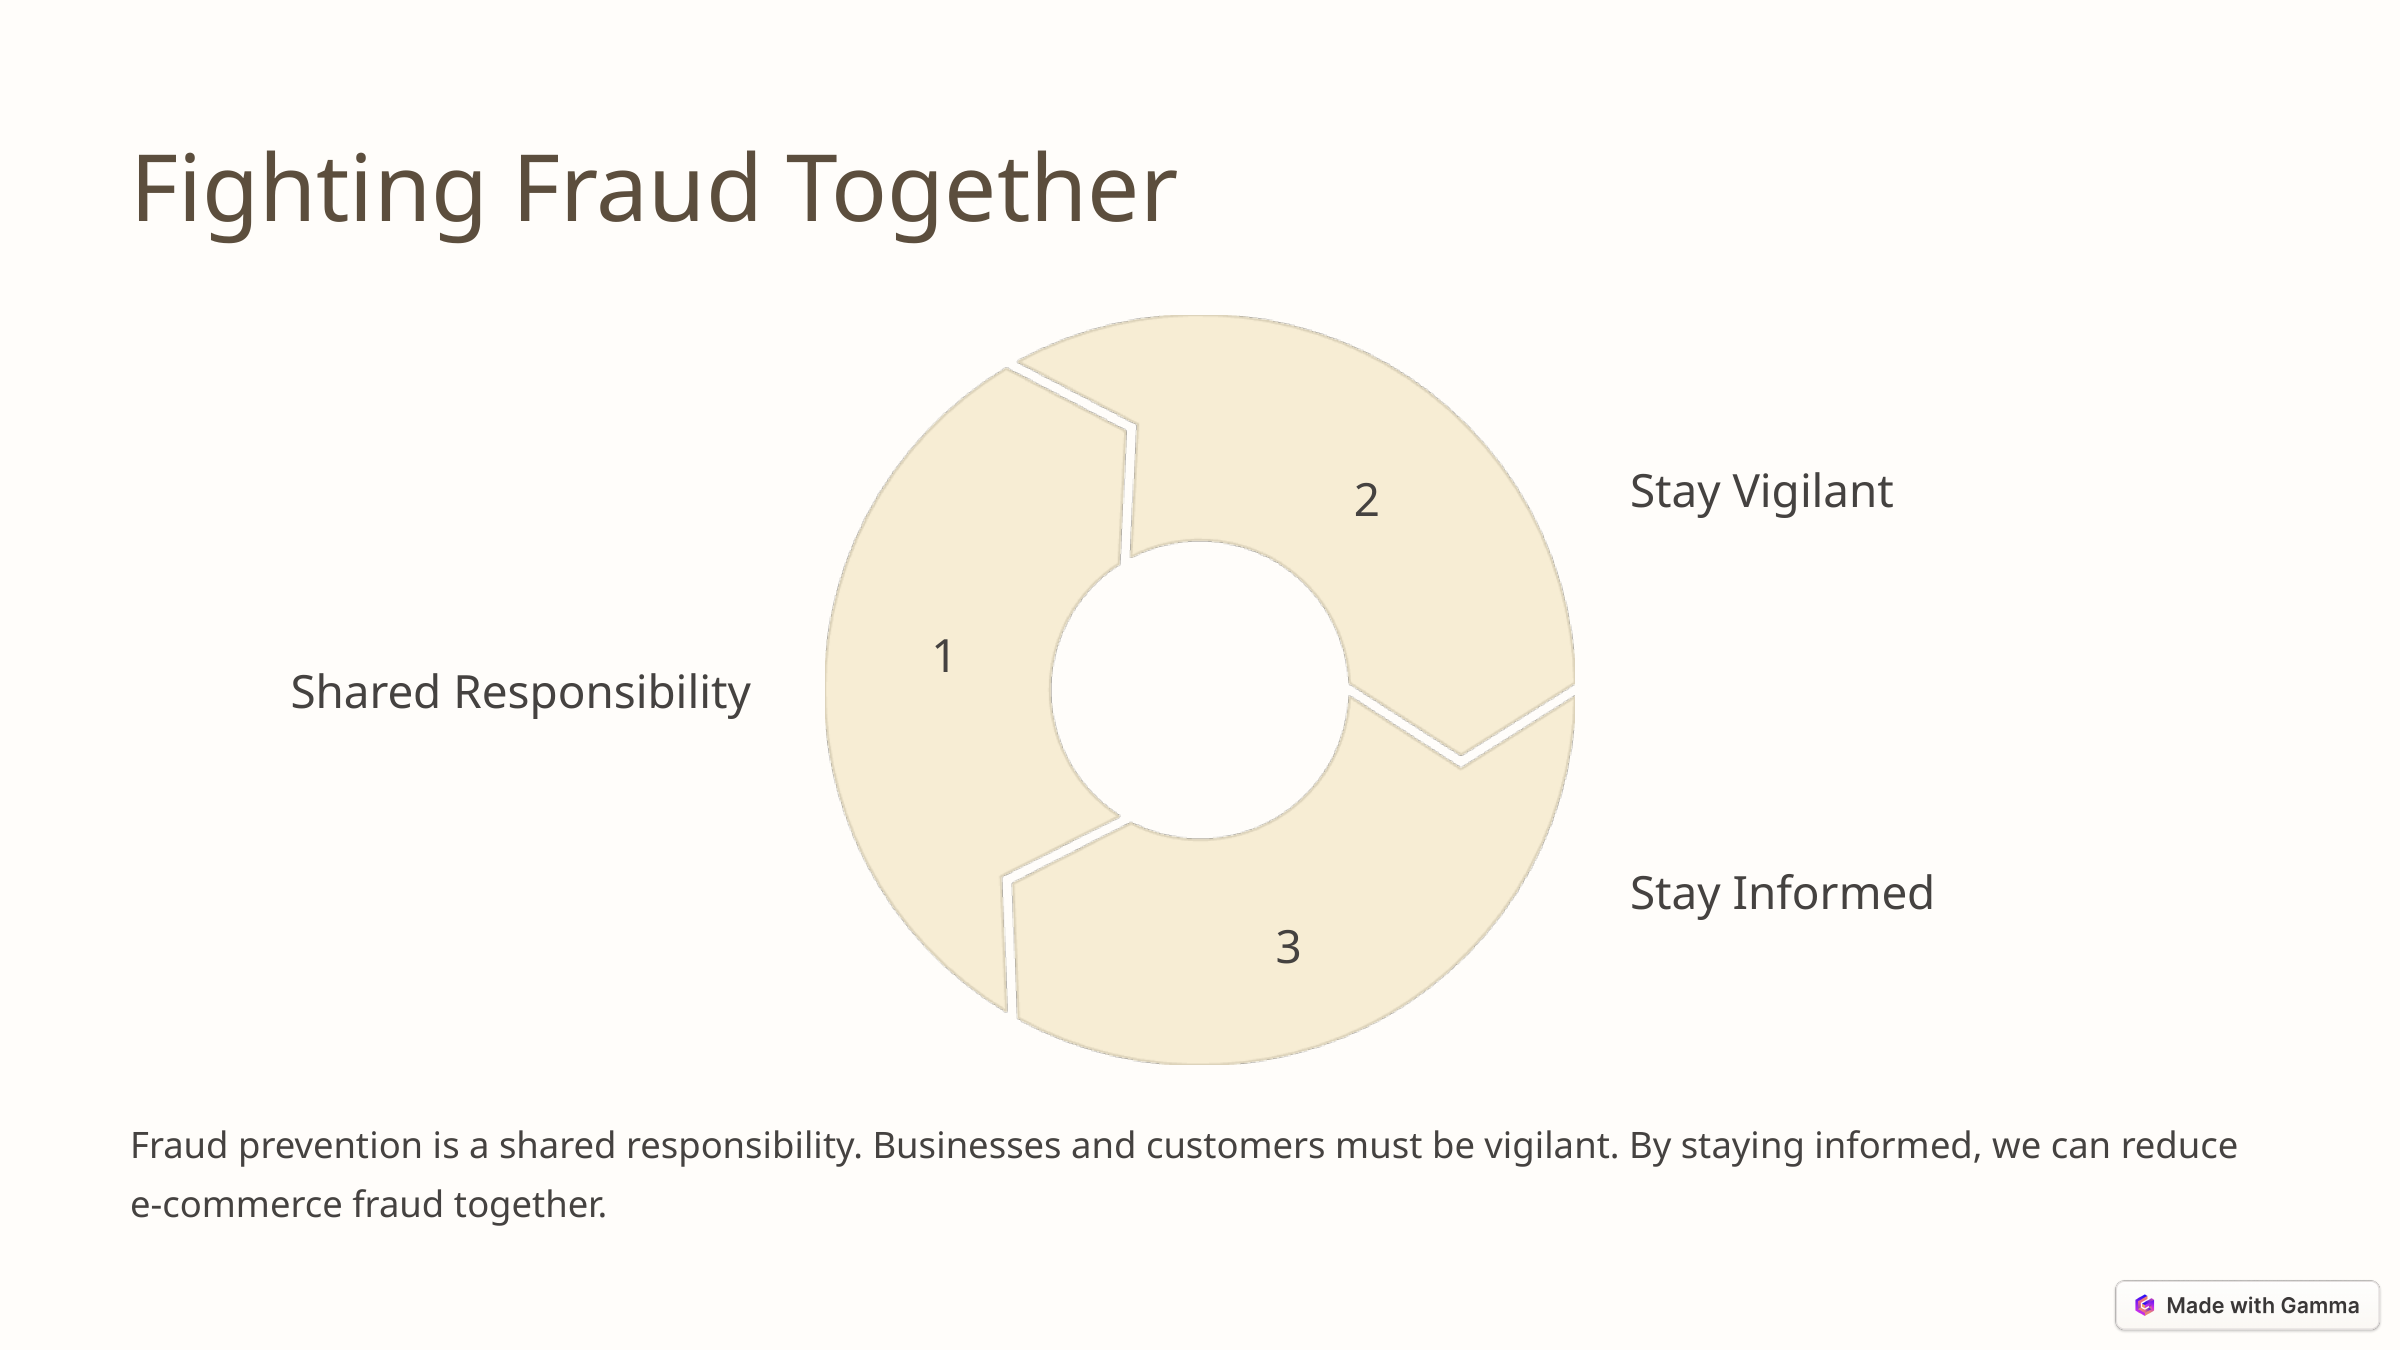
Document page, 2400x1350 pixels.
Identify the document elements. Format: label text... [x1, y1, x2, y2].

text_box Fraud prevention is a shared responsibility. Businesses and customers must be vigilant. By staying informed, we can reduce e-commerce fraud together. [130, 1106, 2270, 1226]
picture [825, 315, 1575, 1065]
text_box Stay Vigilant [1630, 459, 2096, 518]
picture [2106, 1271, 2389, 1339]
text_box Fighting Fraud Together [130, 124, 1294, 242]
text_box Shared Responsibility [230, 660, 752, 719]
text_box Stay Informed [1630, 861, 2096, 920]
